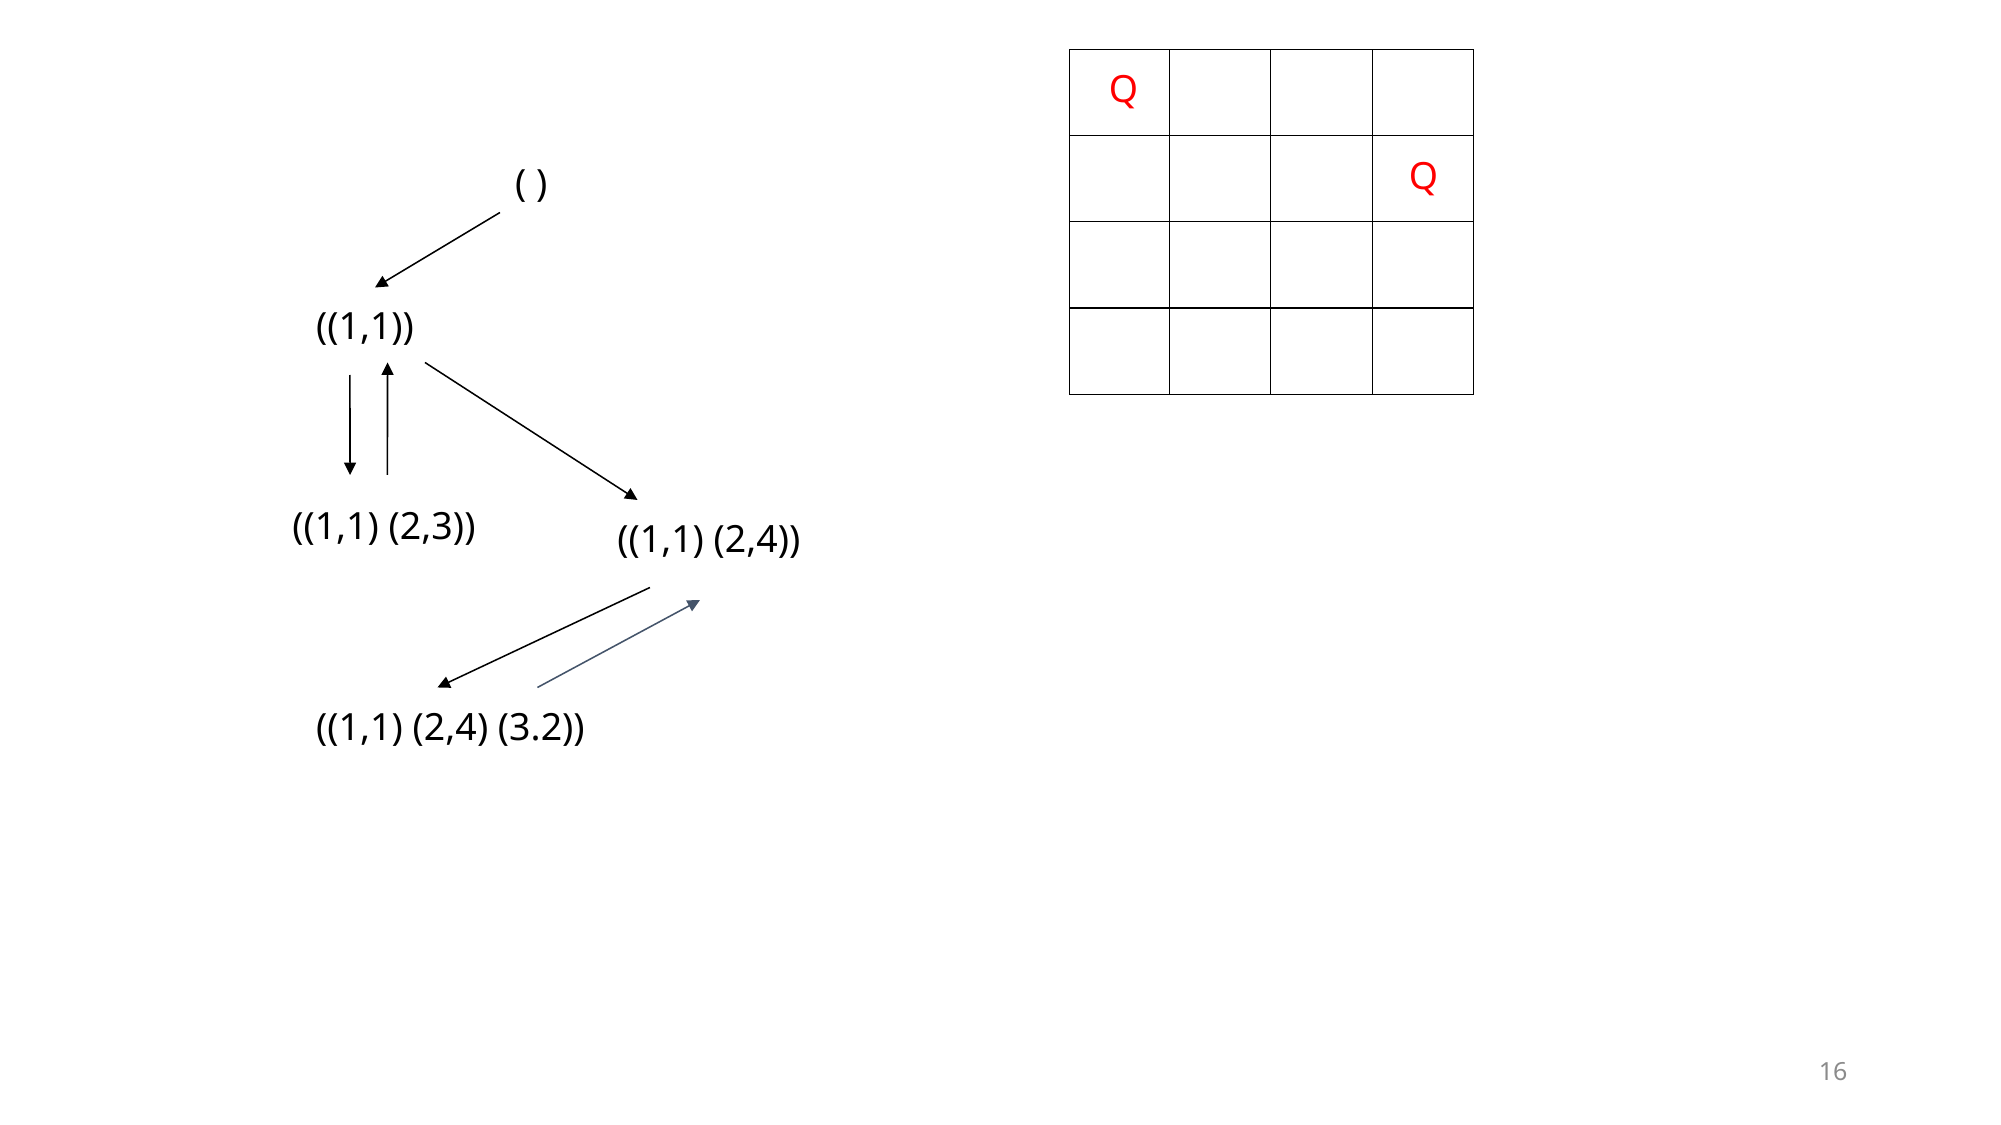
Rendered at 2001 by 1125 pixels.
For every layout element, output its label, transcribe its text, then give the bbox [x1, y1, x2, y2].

text_box [437, 587, 651, 688]
text_box ((1,1) (2,4) (3.2)) [301, 695, 600, 755]
text_box ((1,1)) [301, 295, 429, 355]
text_box [343, 374, 357, 475]
text_box [381, 362, 394, 475]
text_box [424, 362, 638, 500]
slide_number 16 [1412, 1042, 1863, 1103]
text_box ((1,1) (2,3)) [277, 495, 491, 555]
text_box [1062, 49, 1535, 475]
text_box ( ) [500, 151, 563, 212]
text_box [375, 212, 501, 288]
text_box [537, 600, 700, 688]
text_box ((1,1) (2,4)) [602, 507, 816, 568]
